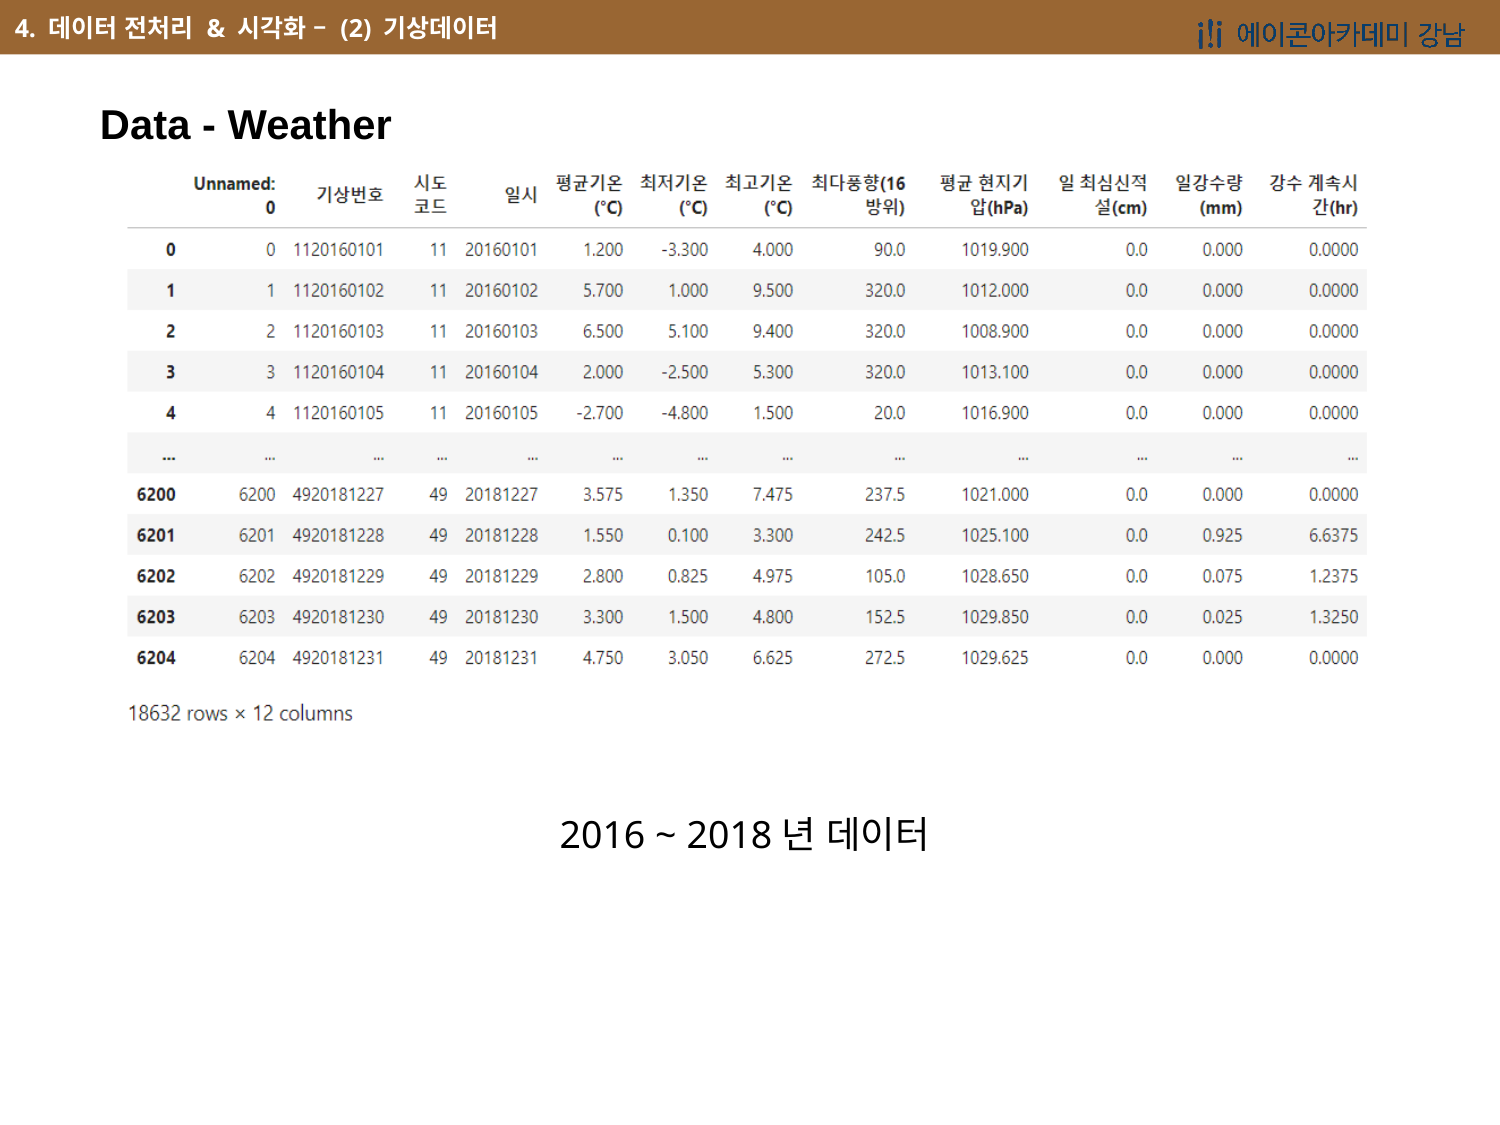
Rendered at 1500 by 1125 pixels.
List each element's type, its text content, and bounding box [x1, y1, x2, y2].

picture [123, 160, 1377, 735]
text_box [0, 0, 1500, 55]
text_box 2016 ~ 2018년 데이터 [194, 804, 1306, 864]
text_box Data - Weather [85, 90, 407, 155]
